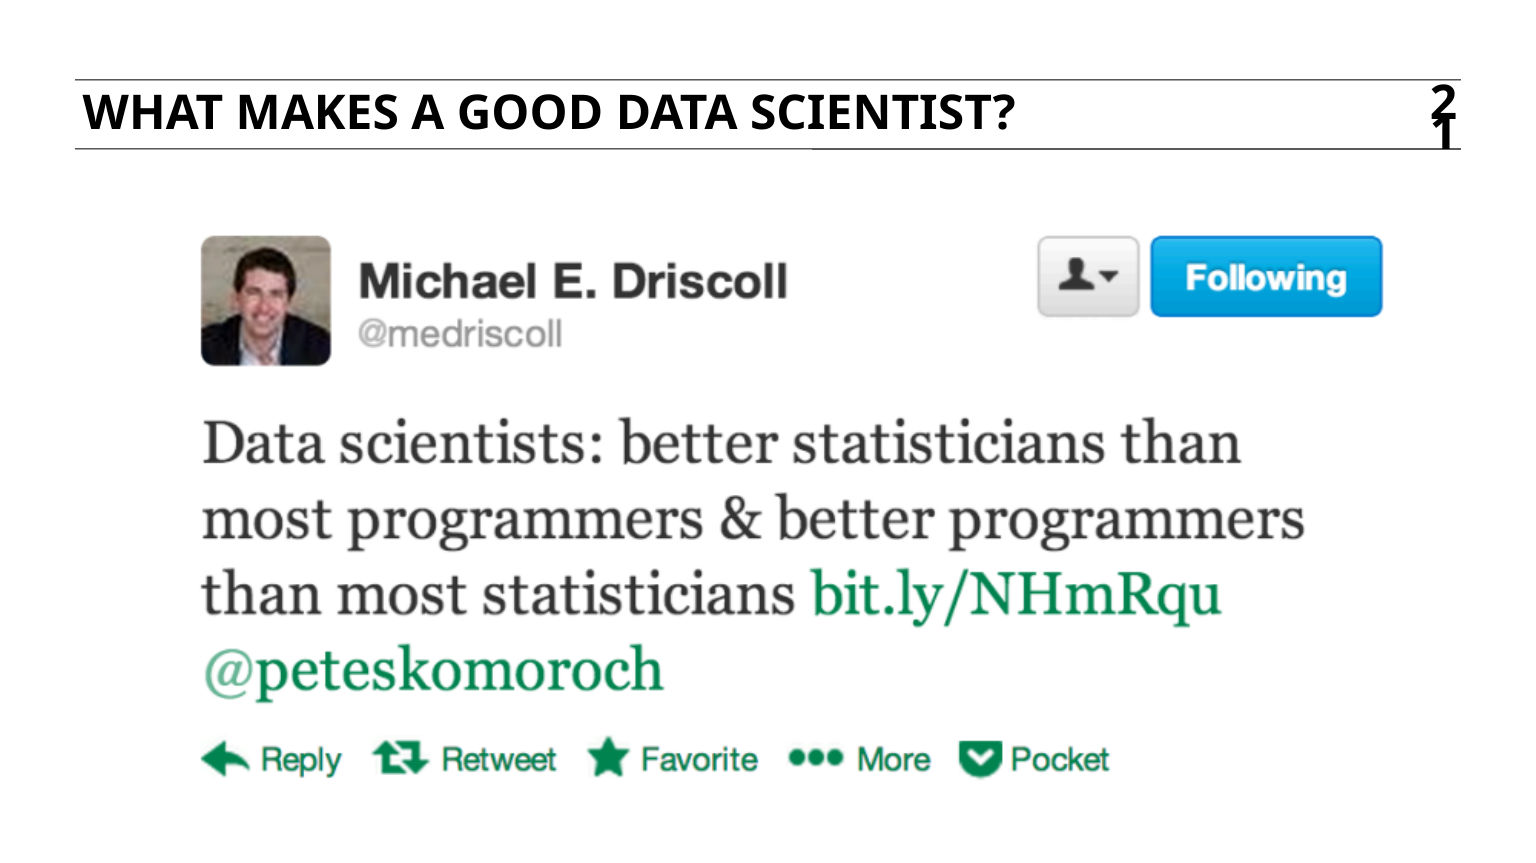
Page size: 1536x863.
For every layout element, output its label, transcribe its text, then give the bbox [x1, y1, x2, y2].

list What makes a good data scientist? [67, 81, 1118, 132]
picture [125, 193, 1431, 797]
slide_number 21 [1419, 86, 1461, 138]
